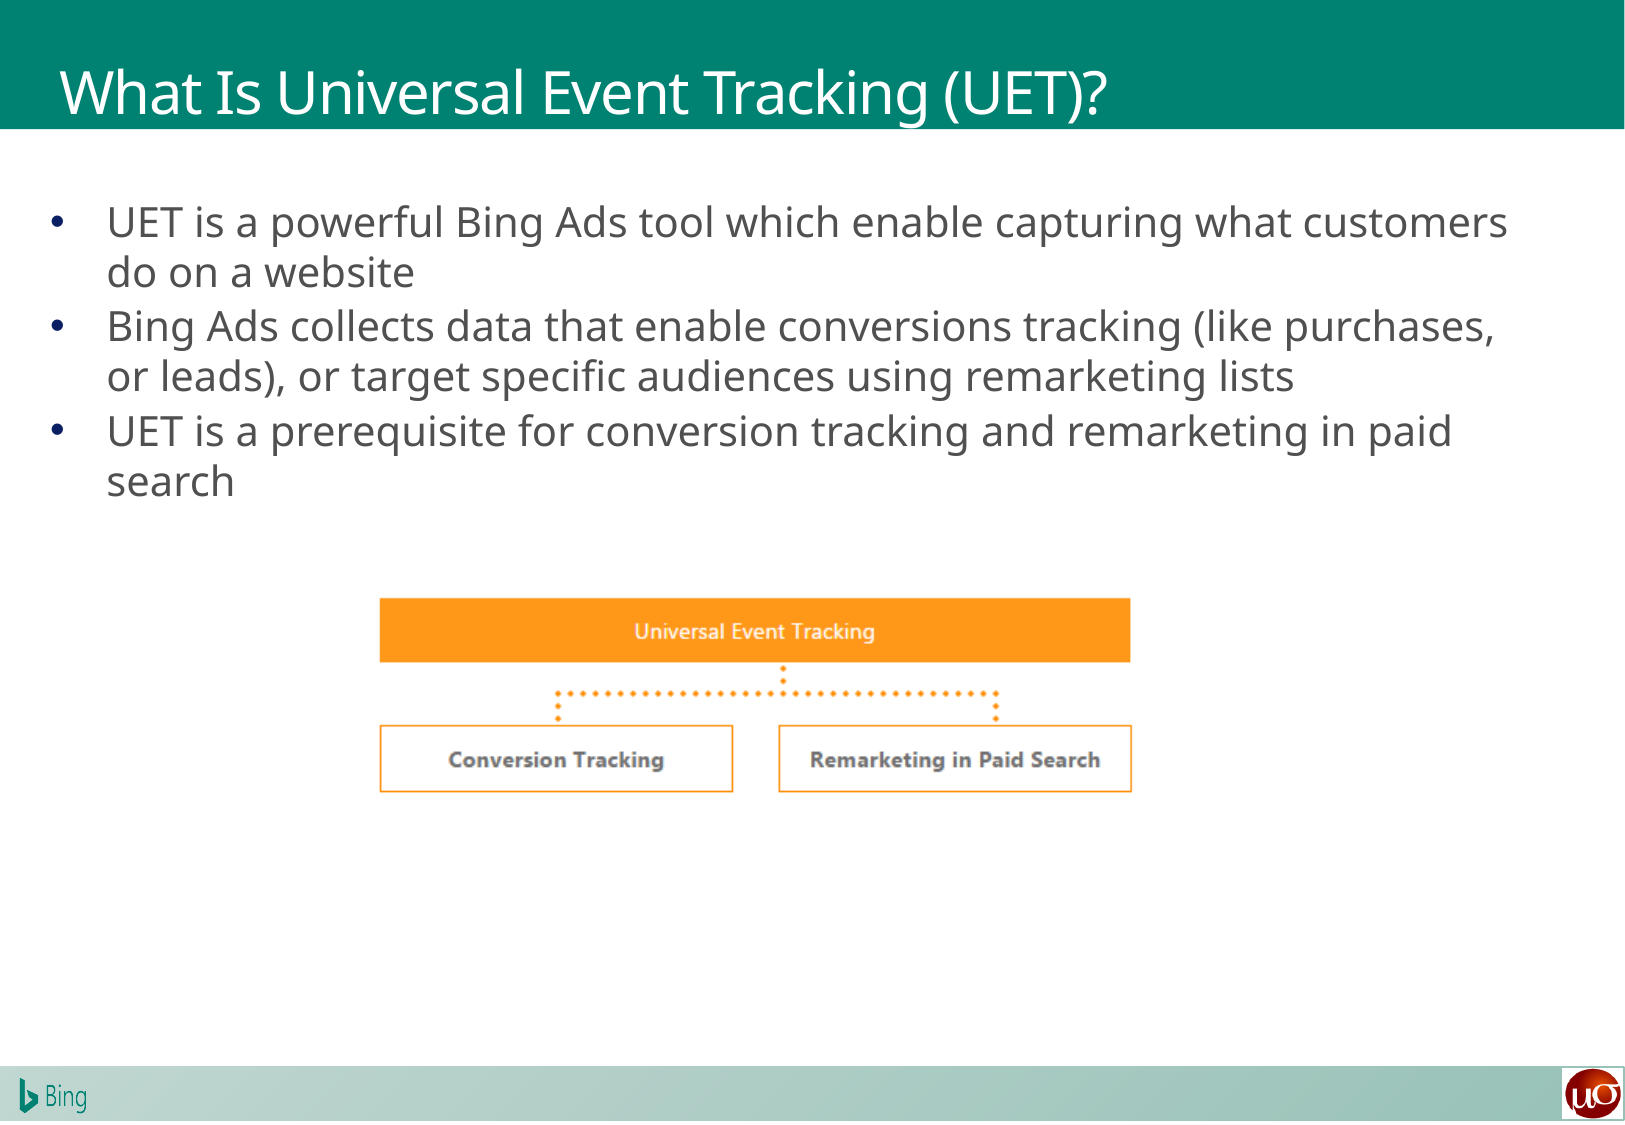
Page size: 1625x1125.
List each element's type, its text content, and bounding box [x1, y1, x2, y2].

title What Is Universal Event Tracking (UET)? [35, 48, 1482, 176]
picture [1562, 1068, 1623, 1119]
picture [8, 1062, 101, 1125]
picture [377, 588, 1141, 802]
text_box UET is a powerful Bing Ads tool which enable capturing what customers do on a website Bing Ads collects data that enable conversions tracking (like purchases, or leads), or target specific audiences using remarketing lists UET is a prerequisite for conversion tracking and remarketing in paid search [35, 188, 1529, 512]
